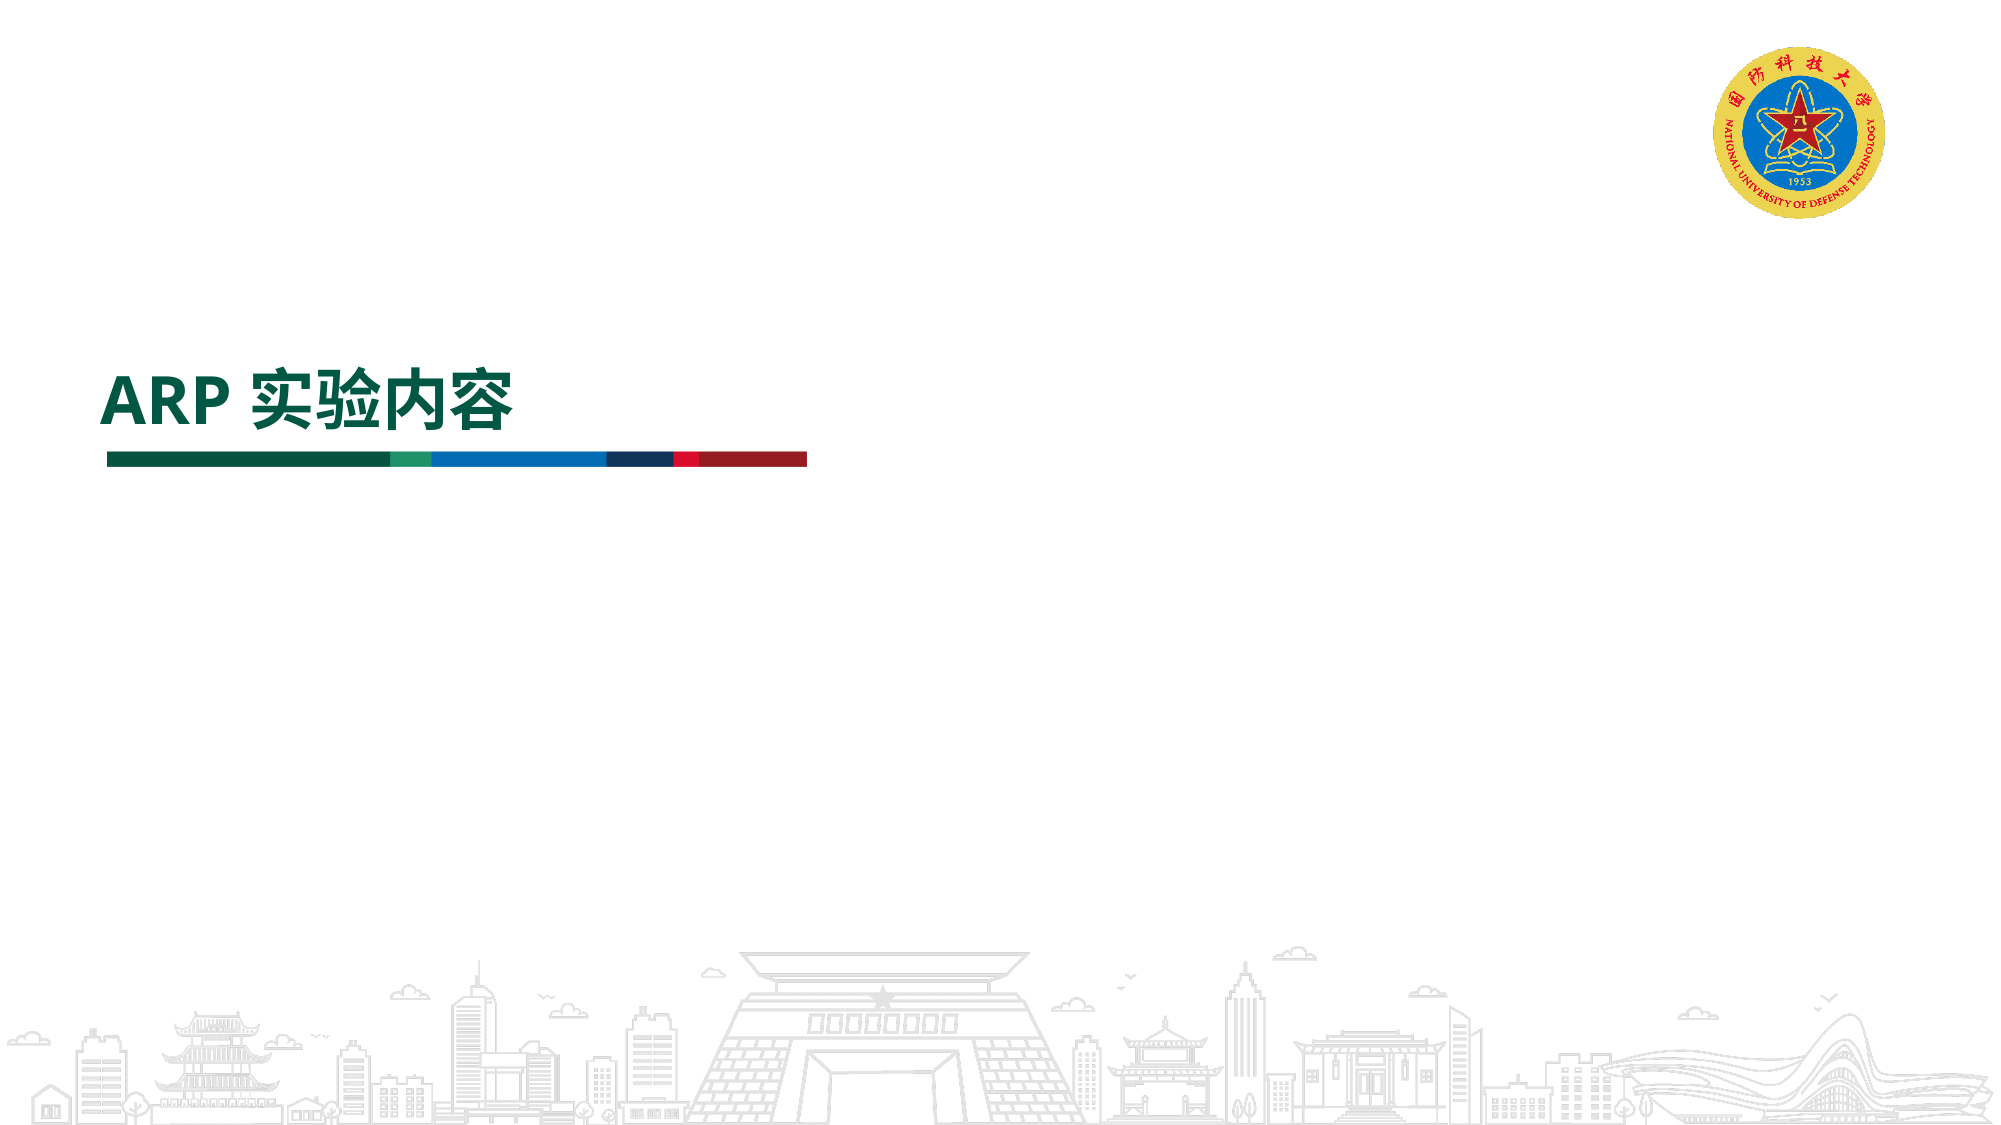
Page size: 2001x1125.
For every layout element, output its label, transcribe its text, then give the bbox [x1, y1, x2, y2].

picture [0, 939, 2000, 1125]
picture [1679, 37, 1919, 228]
picture [107, 451, 807, 467]
text_box ARP实验内容 [85, 359, 1000, 475]
